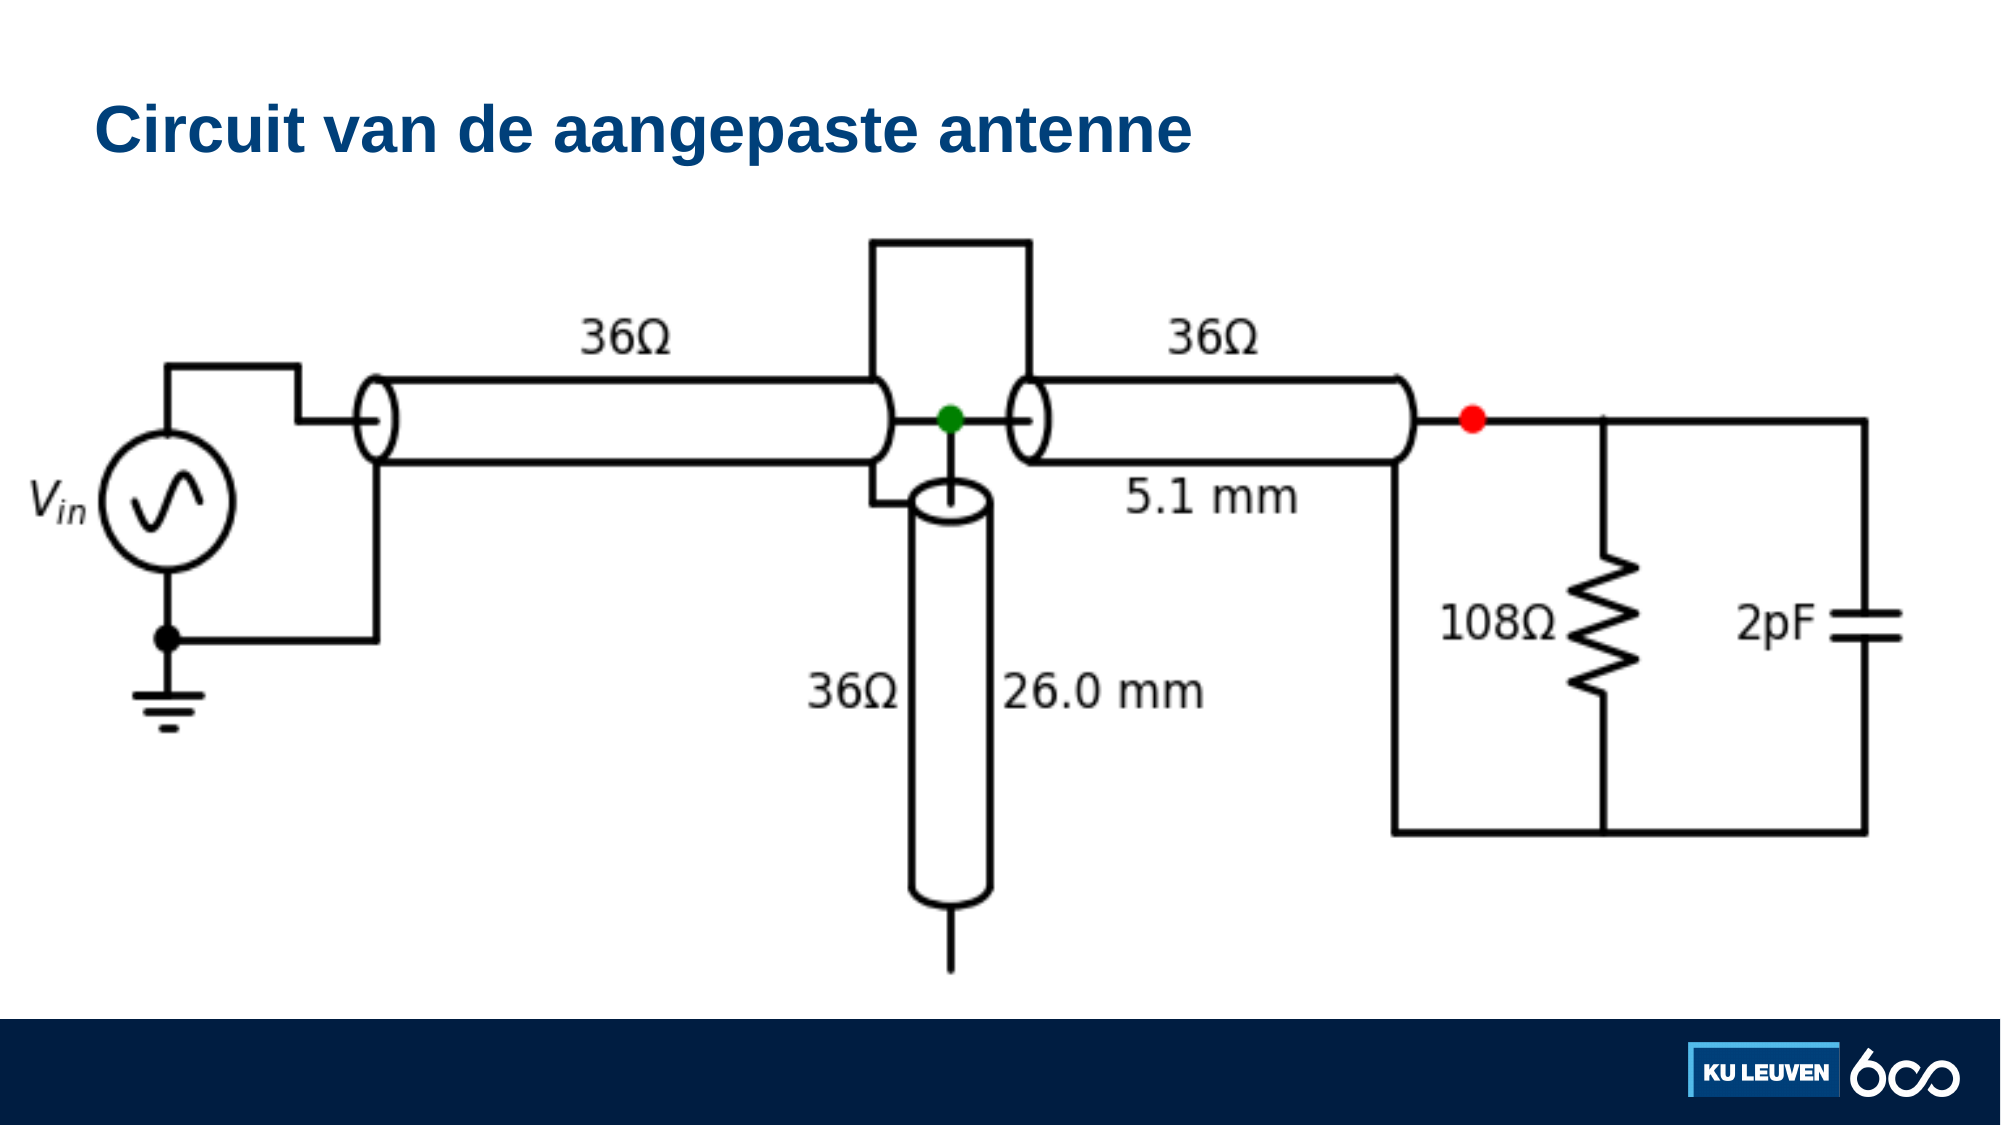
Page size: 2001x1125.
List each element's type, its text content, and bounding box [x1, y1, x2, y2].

title Circuit van de aangepaste antenne [94, 94, 1900, 186]
picture [0, 193, 2000, 1019]
picture [1688, 1042, 1960, 1097]
